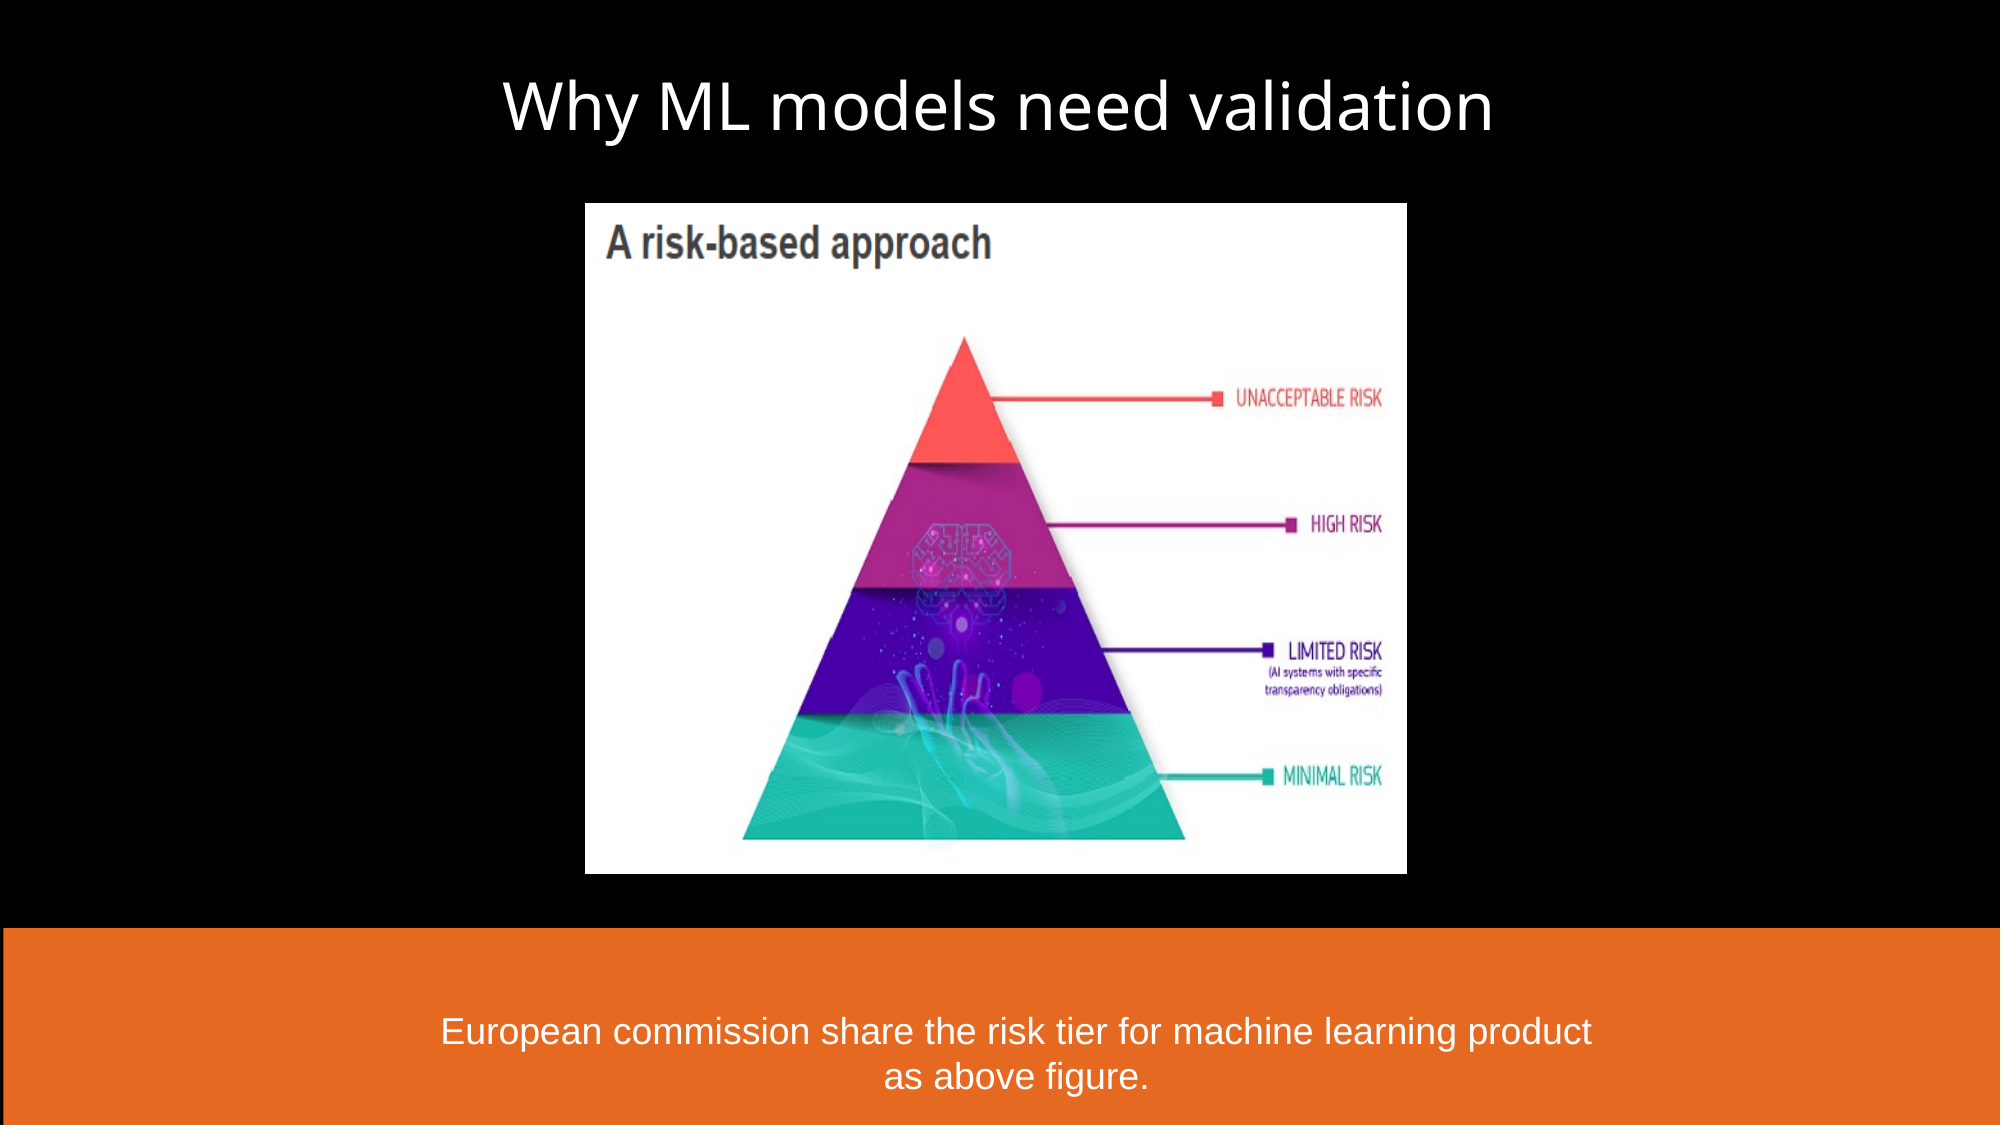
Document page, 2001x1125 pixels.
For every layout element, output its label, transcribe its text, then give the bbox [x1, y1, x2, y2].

text_box European commission share the risk tier for machine learning product as above figure. [408, 999, 1625, 1105]
picture [584, 203, 1407, 874]
text_box [3, 928, 2000, 1125]
text_box Why ML models need validation [0, 60, 2000, 144]
